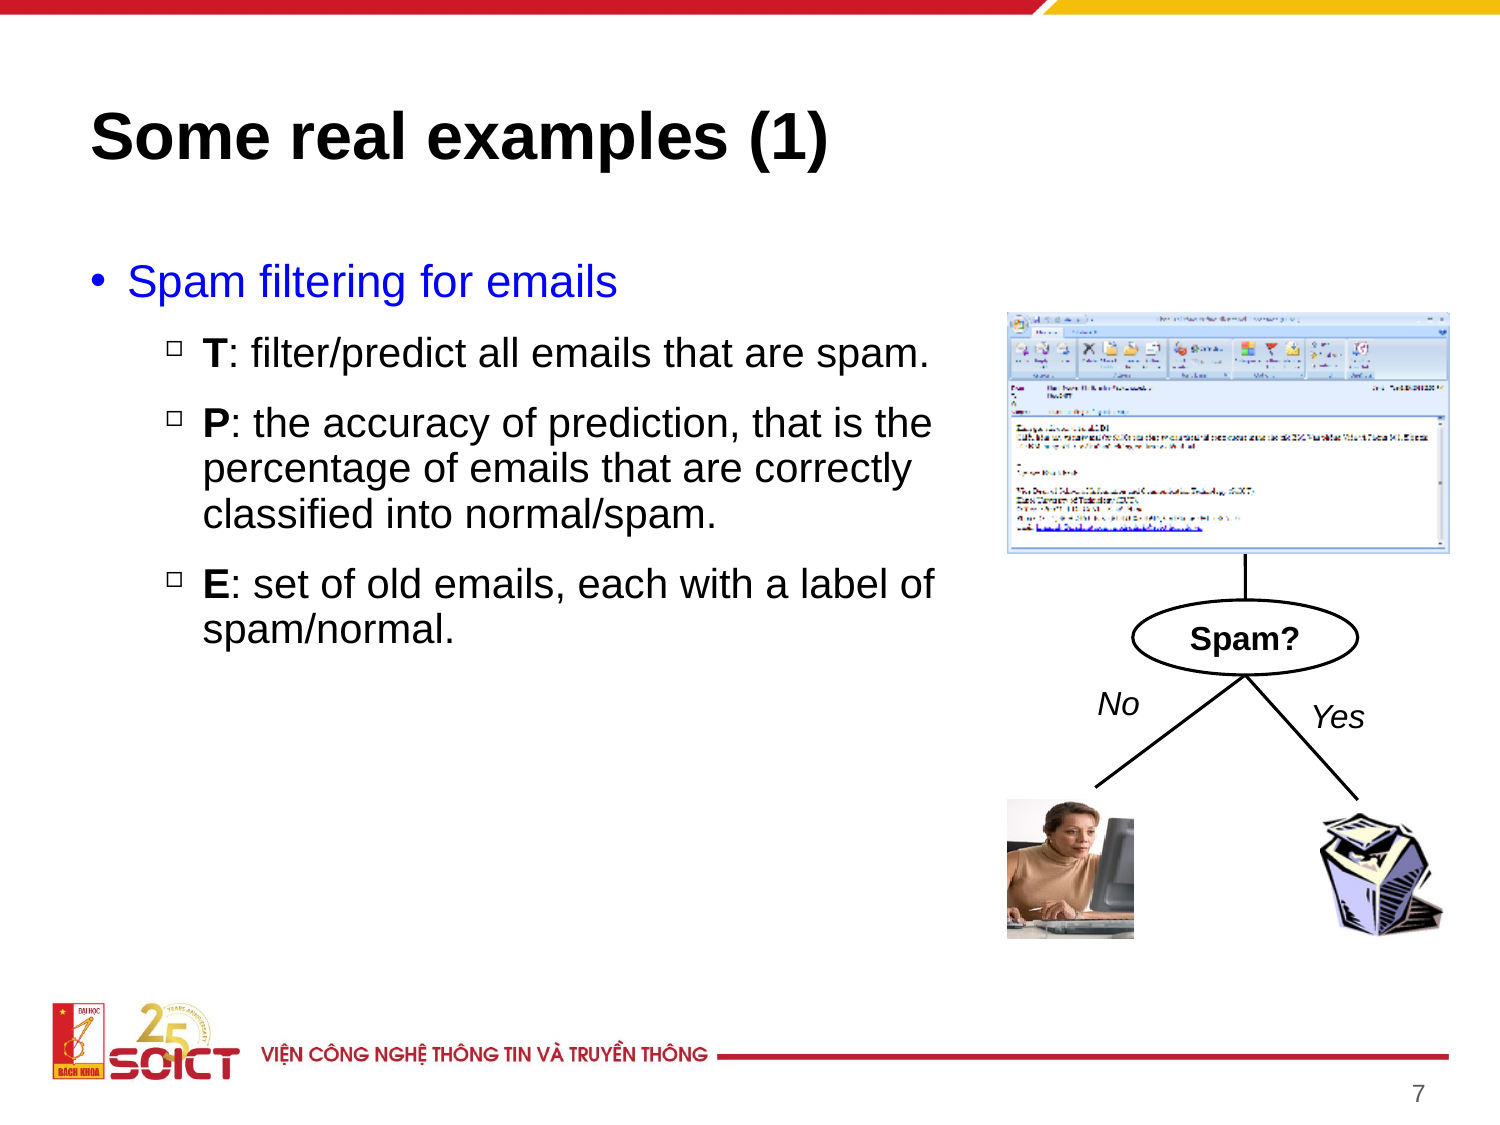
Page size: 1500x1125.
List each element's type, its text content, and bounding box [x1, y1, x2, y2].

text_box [1007, 312, 1450, 939]
list Spam filtering for emails T: filter/predict all emails that are spam. P: the accuracy of prediction, that is the percentage of emails that are correctly classified into normal/spam. E: set of old emails, each with a label of spam/normal. [75, 249, 1463, 1005]
slide_number 7 [1257, 1062, 1441, 1123]
title Some real examples (1) [75, 75, 1463, 200]
picture [0, 0, 1500, 1125]
